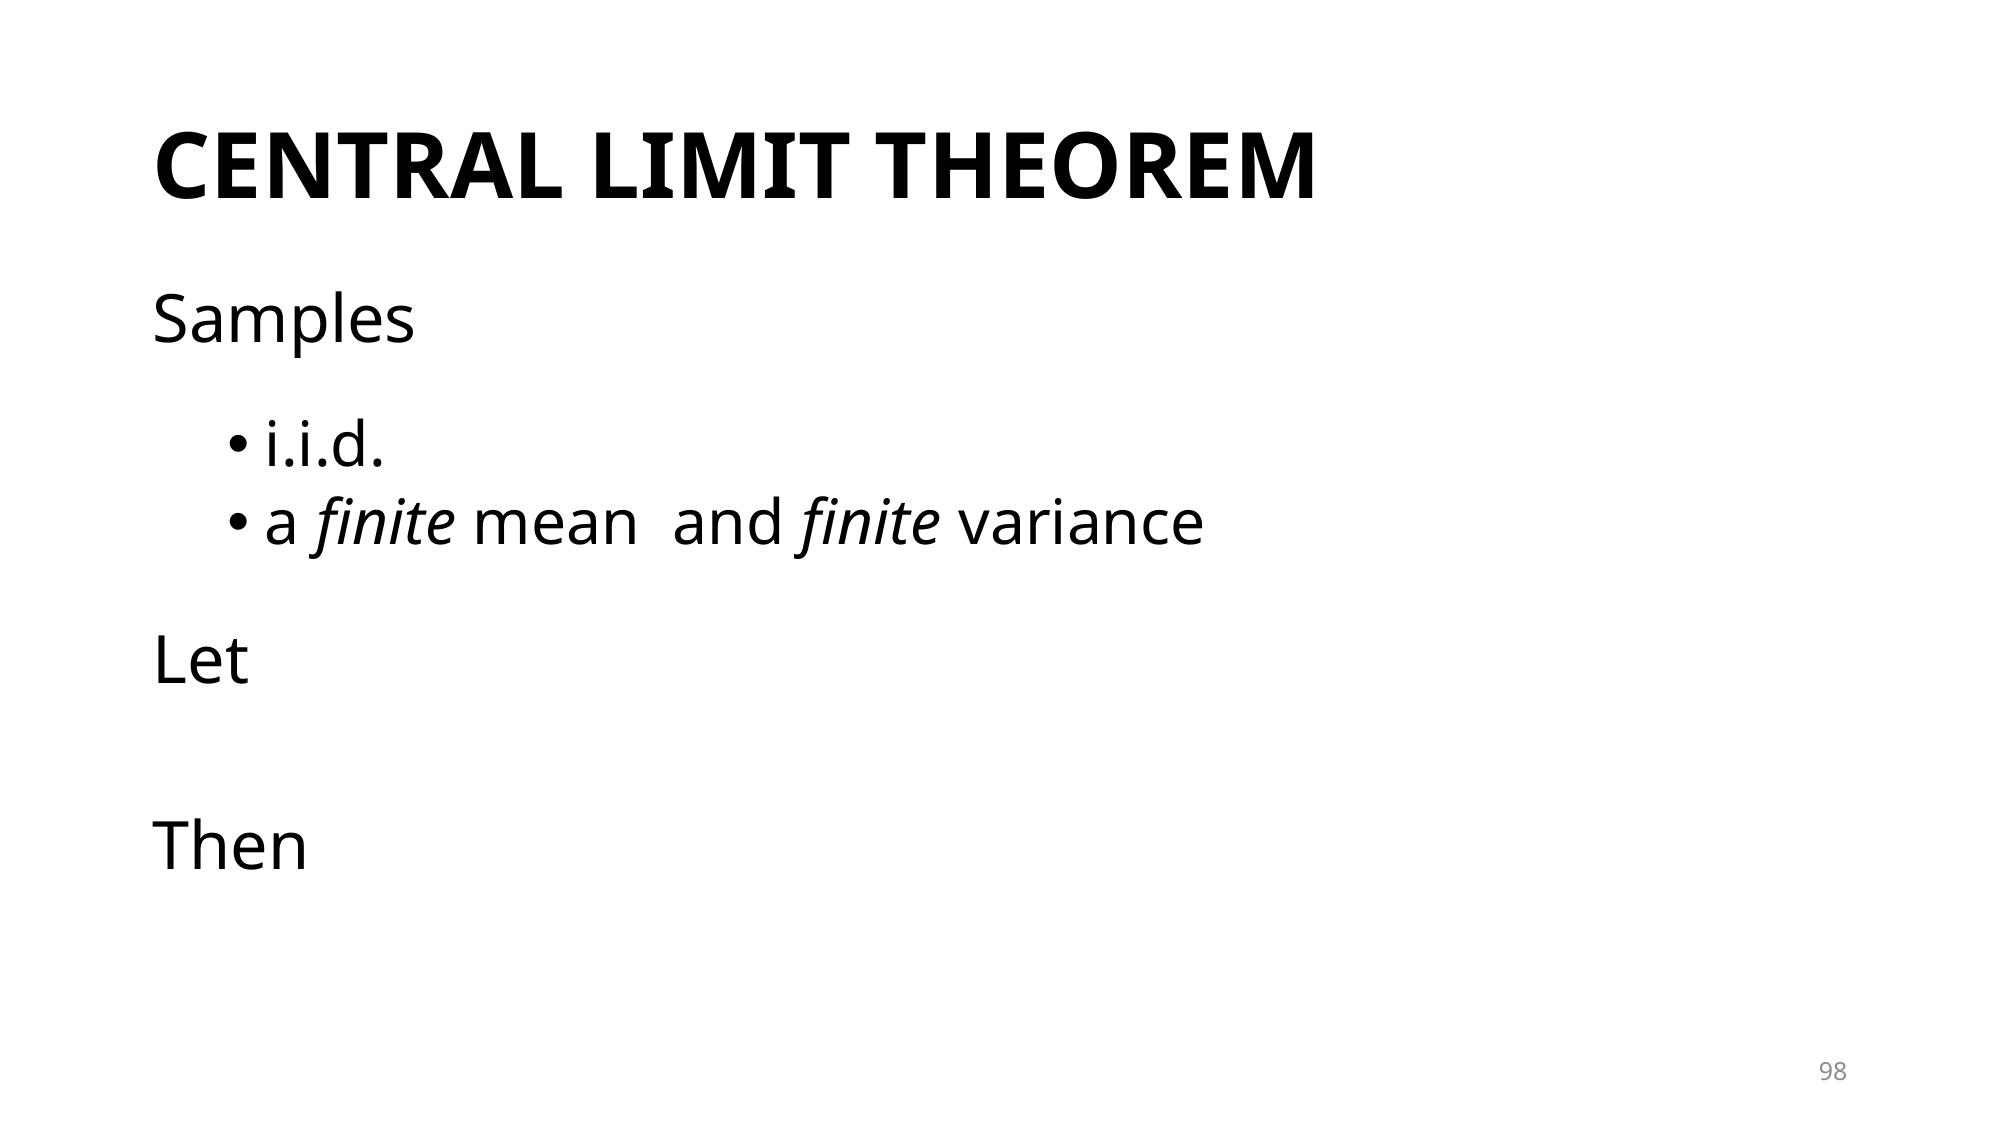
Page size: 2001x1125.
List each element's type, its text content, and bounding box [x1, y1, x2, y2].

title CENTRAL LIMIT THEOREM [137, 59, 1863, 278]
slide_number 98 [1412, 1042, 1863, 1103]
